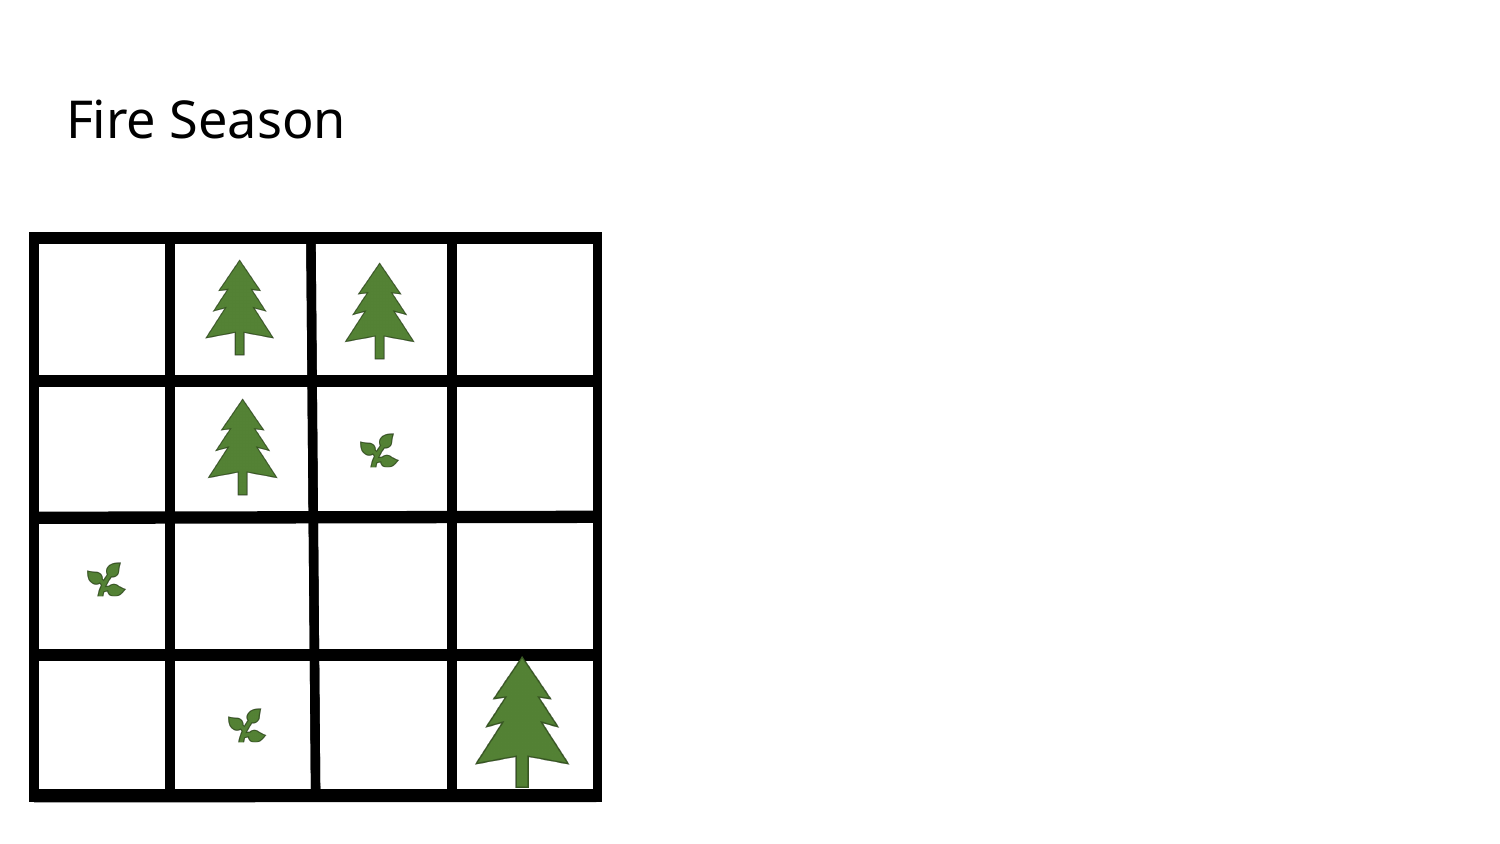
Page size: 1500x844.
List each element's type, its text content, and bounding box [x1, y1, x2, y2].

picture [190, 395, 295, 499]
picture [226, 700, 289, 743]
picture [327, 258, 432, 363]
picture [86, 554, 149, 597]
title Fire Season [51, 72, 1449, 167]
picture [359, 425, 422, 468]
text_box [33, 236, 598, 795]
picture [451, 651, 593, 793]
